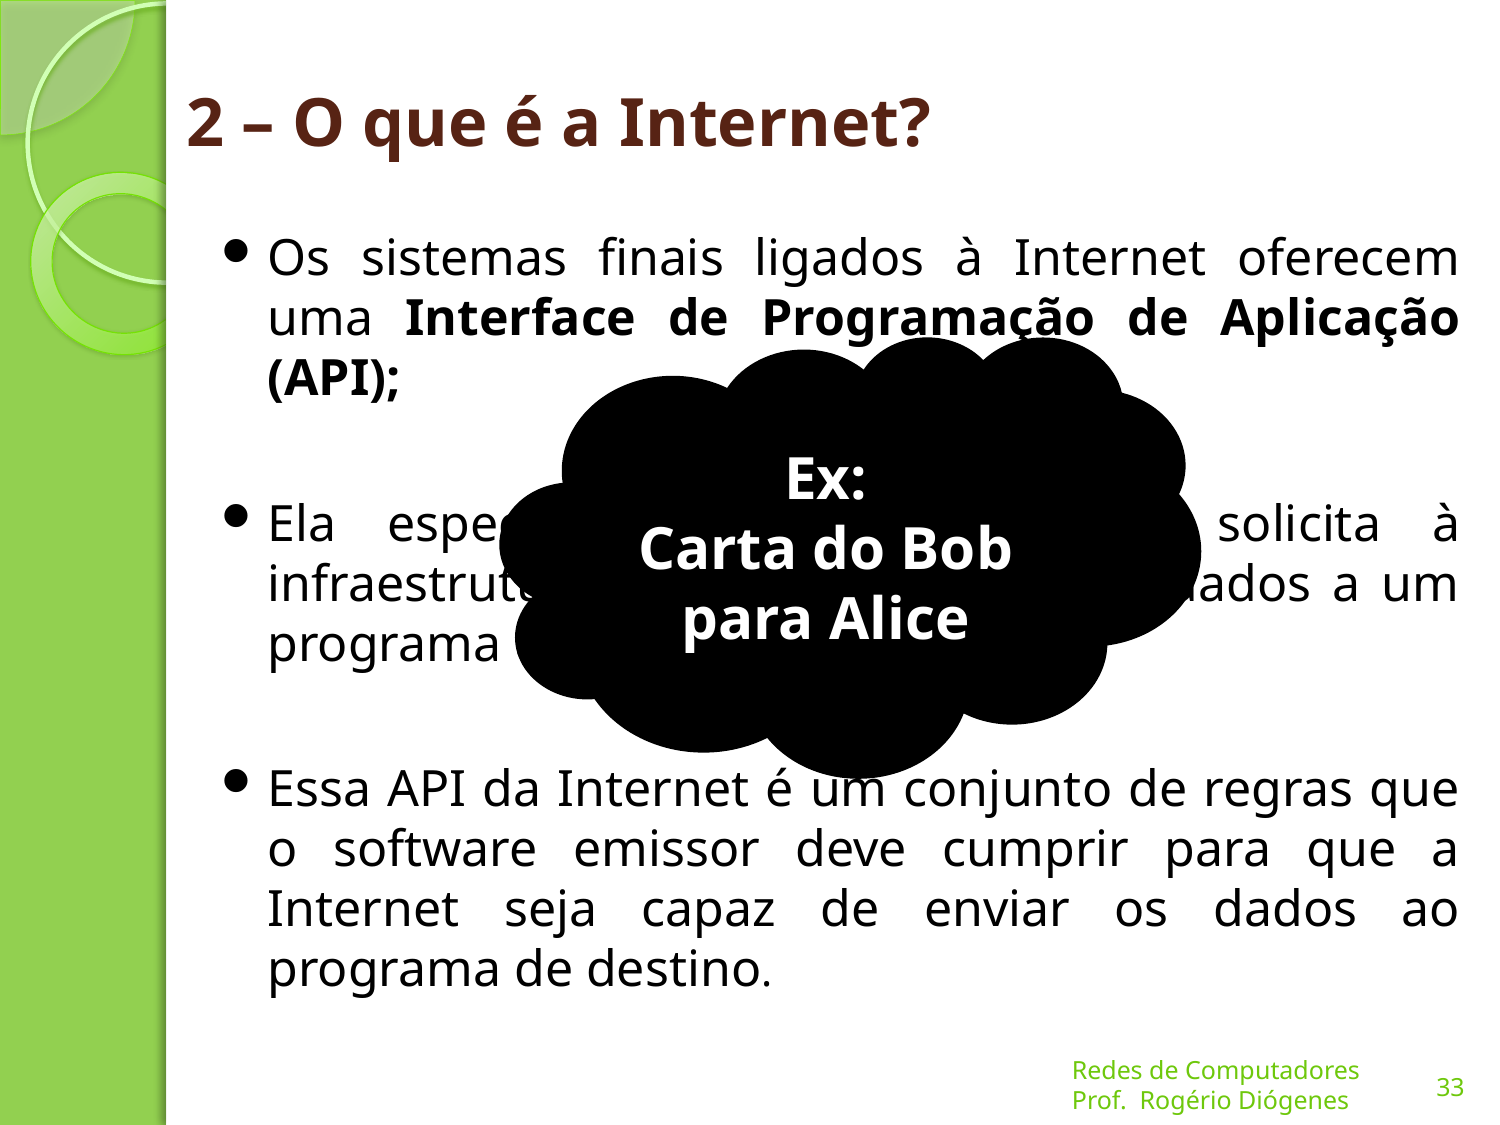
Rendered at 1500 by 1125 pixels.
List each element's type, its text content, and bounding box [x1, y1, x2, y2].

slide_number 33 [1413, 1034, 1488, 1113]
footer Redes de Computadores Prof. Rogério Diógenes [1057, 1043, 1471, 1122]
text_box Ex: Carta do Bob para Alice [499, 337, 1202, 779]
list Os sistemas finais ligados à Internet oferecem uma Interface de Programação de Aplicação (API); Ela especifica como o programa solicita à infraestrutura da Internet que envie dados a um programa de destino específico. Essa API da Internet é um conjunto de regras que o software emissor deve cumprir para que a Internet seja capaz de enviar os dados ao programa de destino. [192, 218, 1476, 1035]
title 2 – O que é a Internet? [171, 26, 1476, 214]
